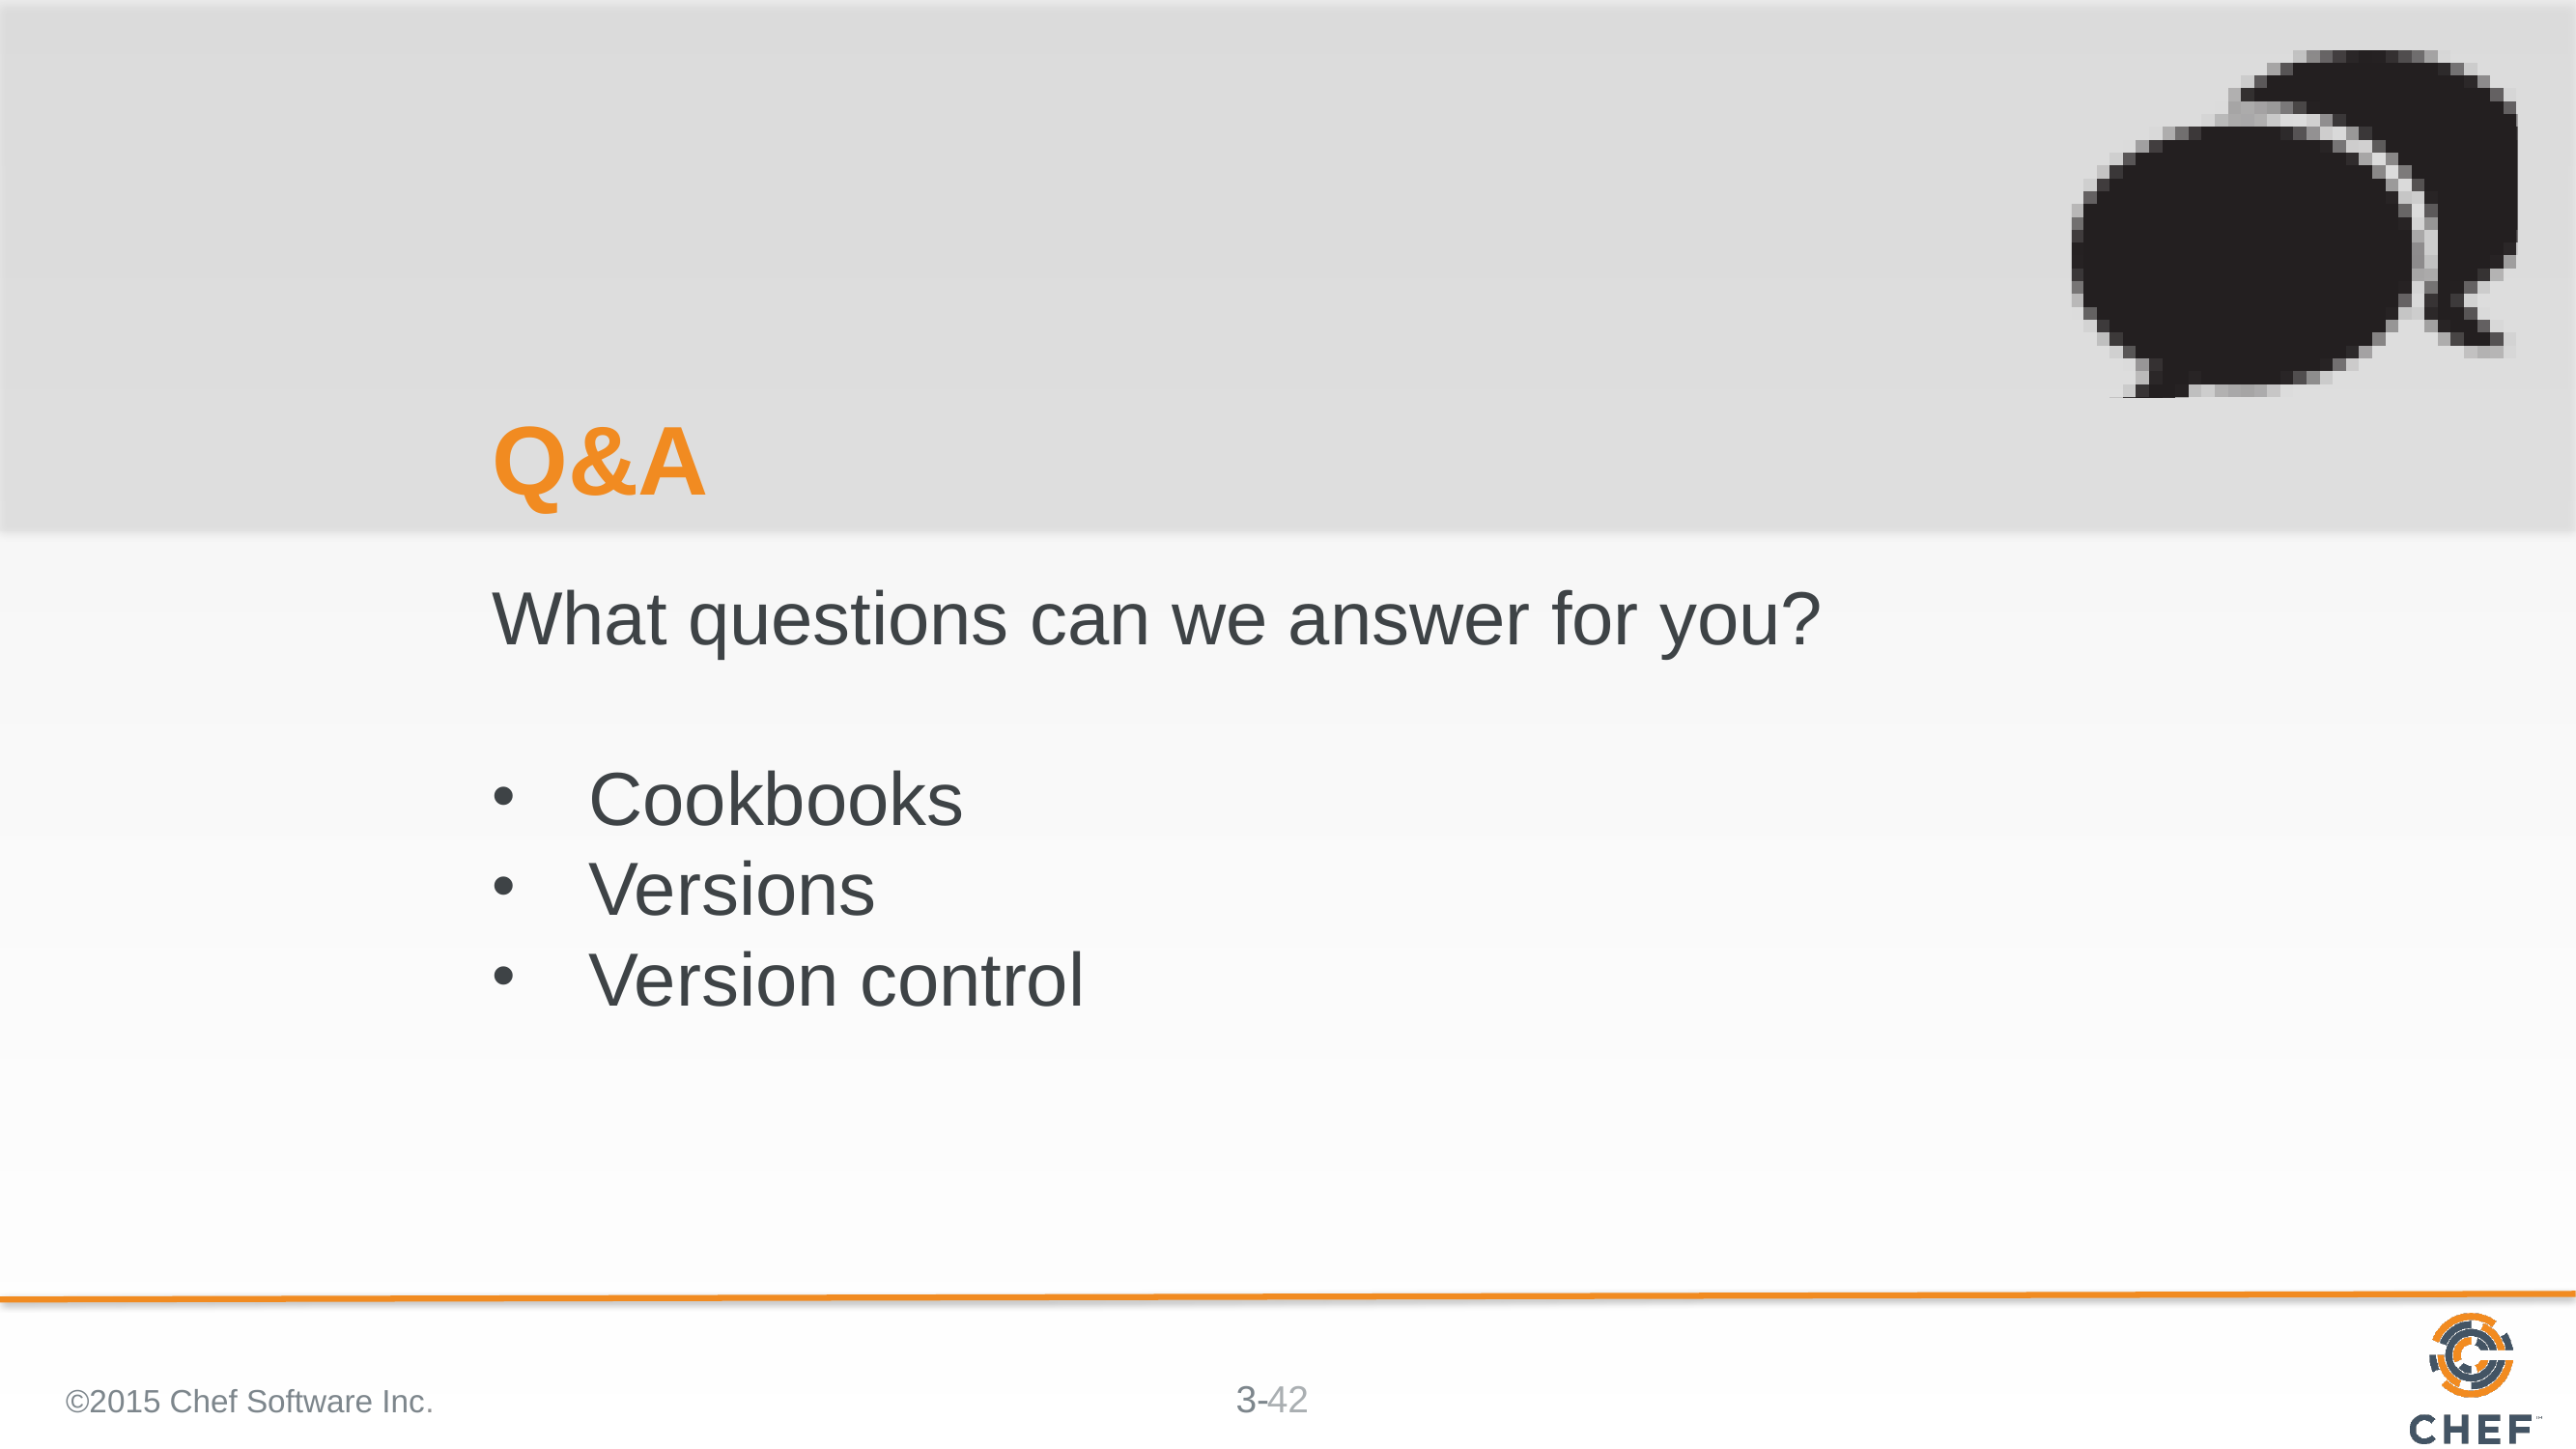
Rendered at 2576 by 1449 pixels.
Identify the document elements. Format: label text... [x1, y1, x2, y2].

footer ©2015 Chef Software Inc. [51, 1359, 952, 1440]
picture [2399, 1297, 2550, 1449]
subtitle What questions can we answer for you? Cookbooks Versions Version control [477, 554, 2217, 1276]
slide_number 42 [998, 1359, 1578, 1437]
title Q&A [477, 395, 2217, 531]
